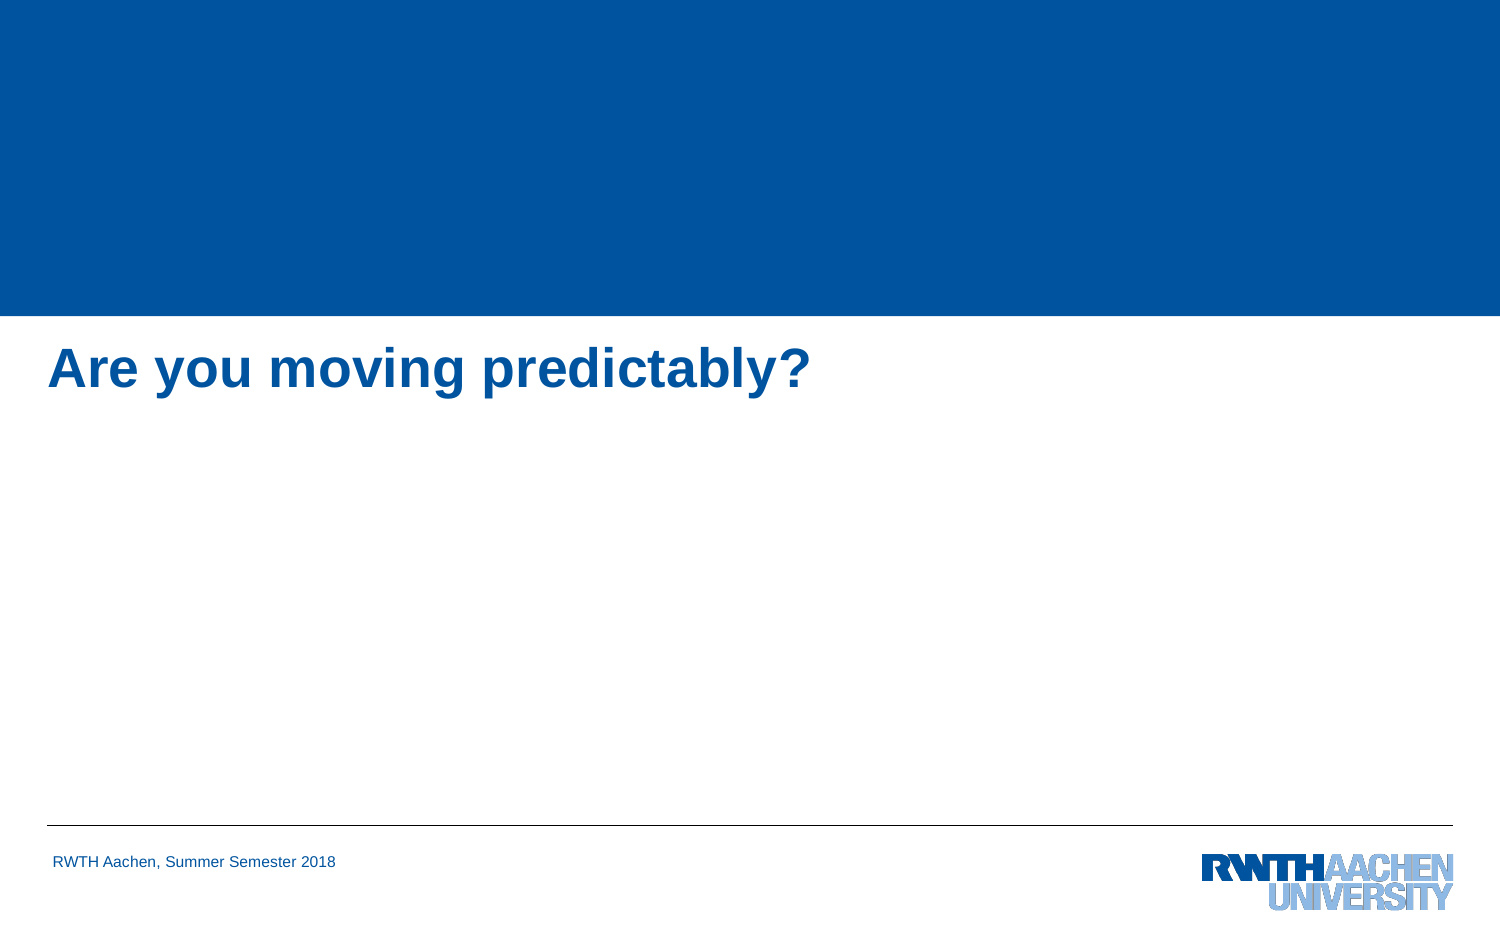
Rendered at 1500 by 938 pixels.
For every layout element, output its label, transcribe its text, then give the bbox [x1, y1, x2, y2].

picture [1181, 826, 1474, 938]
title Are you moving predictably? [47, 340, 1453, 414]
